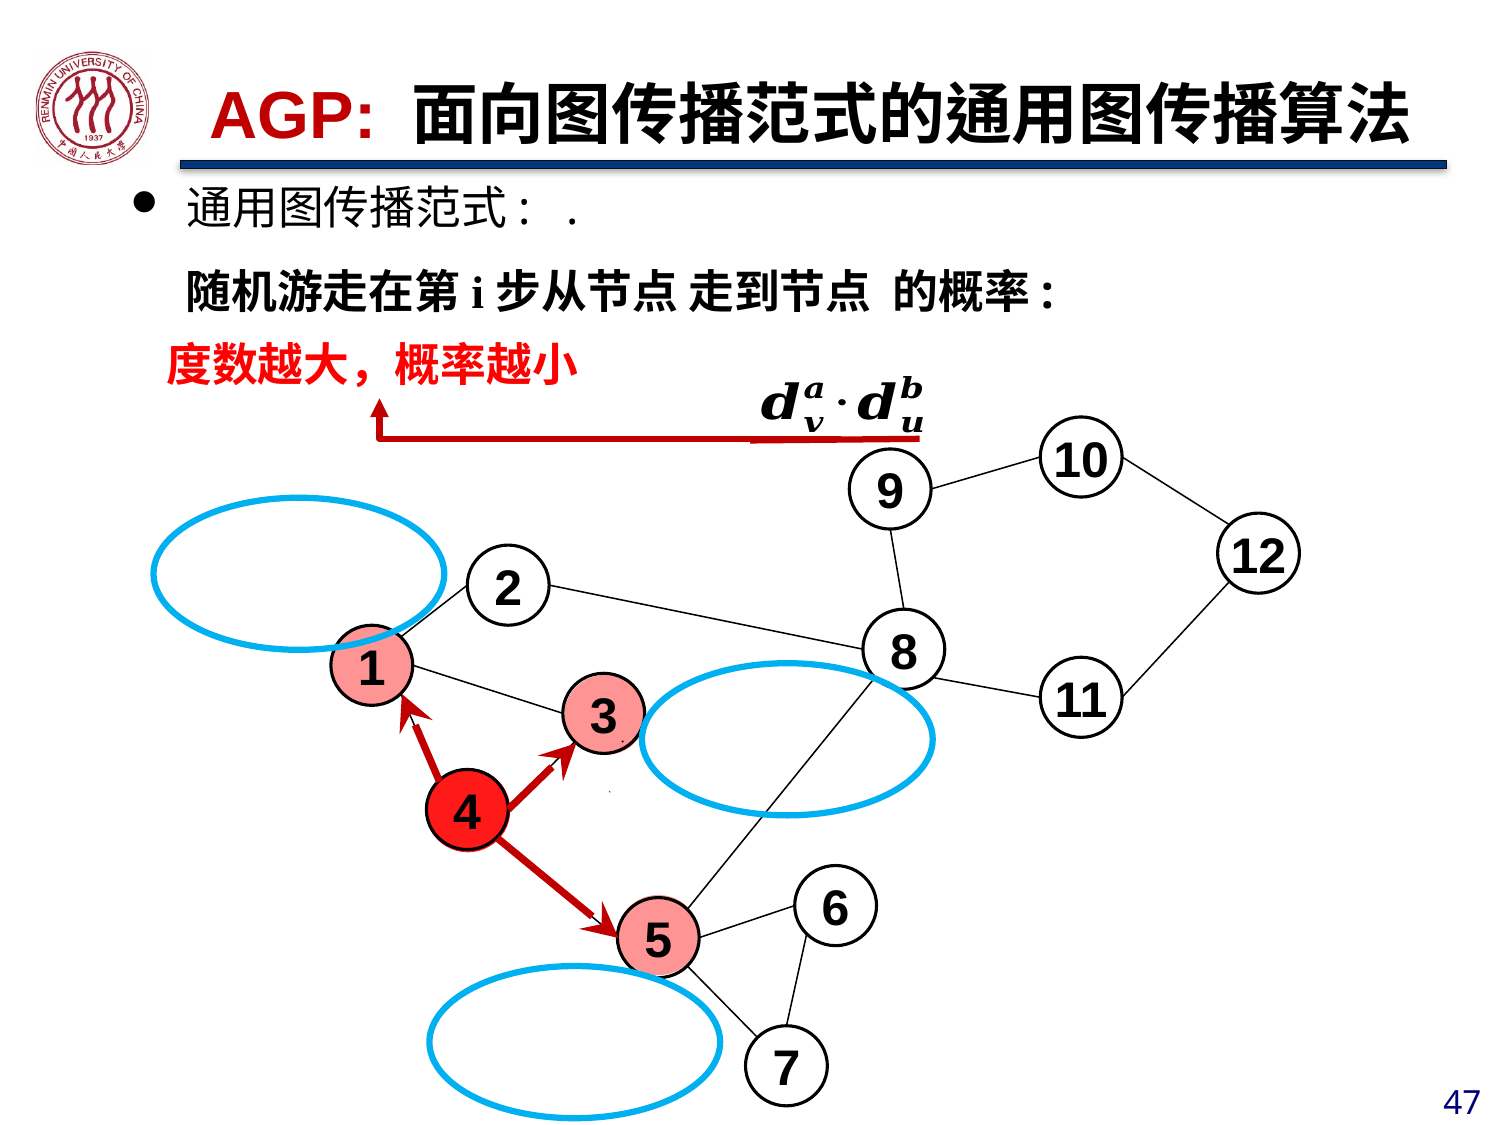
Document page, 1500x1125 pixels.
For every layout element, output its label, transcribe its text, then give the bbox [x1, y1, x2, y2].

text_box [686, 677, 876, 910]
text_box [330, 416, 1300, 1107]
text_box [1121, 456, 1230, 525]
title AGP: 面向图传播范式的通用图传播算法 [194, 18, 1473, 205]
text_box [400, 584, 468, 638]
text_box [590, 187, 631, 651]
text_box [634, 584, 864, 650]
text_box [516, 1114, 634, 1121]
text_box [699, 917, 795, 938]
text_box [548, 584, 585, 650]
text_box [412, 664, 564, 714]
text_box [401, 693, 440, 782]
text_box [889, 528, 905, 610]
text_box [508, 743, 577, 810]
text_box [686, 965, 758, 1038]
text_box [930, 456, 1041, 490]
picture [35, 51, 149, 165]
text_box 度数越大，概率越小 [151, 328, 585, 399]
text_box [786, 933, 807, 1026]
text_box [151, 495, 325, 652]
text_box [1121, 581, 1230, 698]
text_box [932, 677, 1041, 698]
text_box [497, 837, 619, 939]
